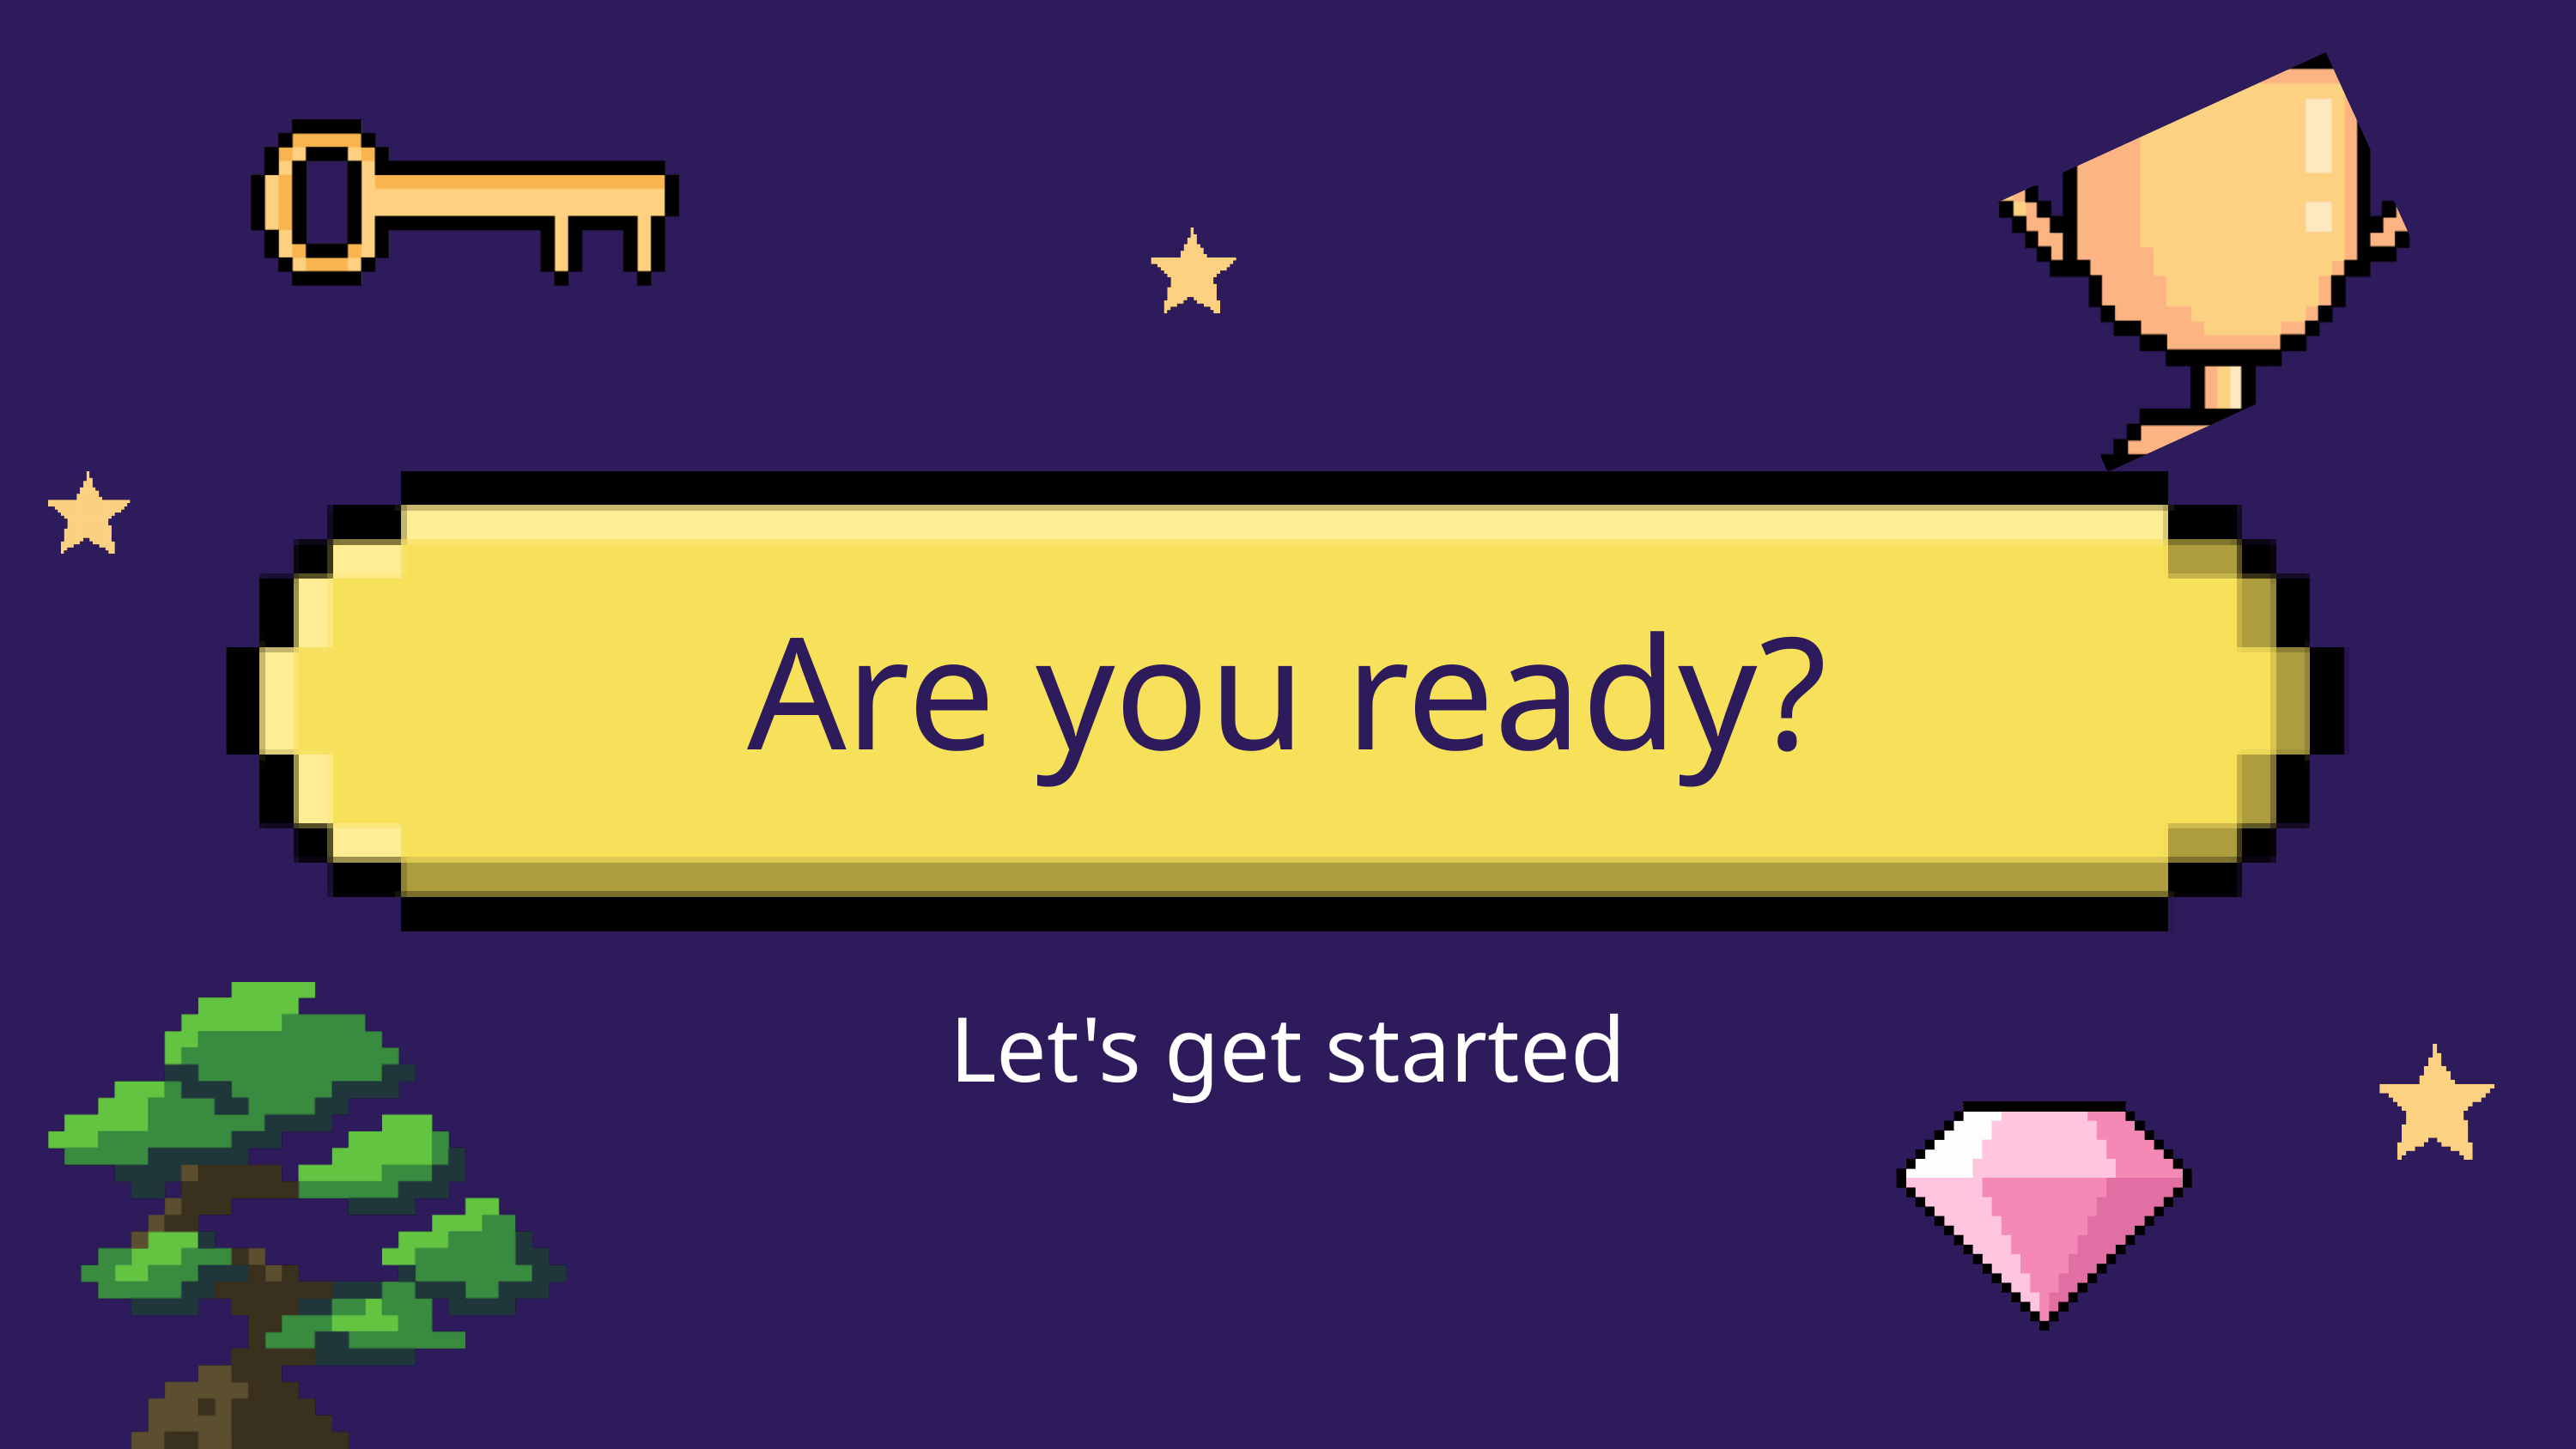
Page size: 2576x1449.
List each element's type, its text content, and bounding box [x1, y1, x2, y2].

text_box Are you ready? [273, 594, 2303, 781]
text_box [1896, 1101, 2192, 1331]
text_box [1986, 52, 2447, 472]
text_box [48, 982, 566, 1449]
text_box [226, 471, 2350, 931]
text_box Let's get started [823, 974, 1753, 1100]
text_box [1151, 227, 1236, 313]
text_box [48, 471, 131, 554]
text_box [2379, 1044, 2494, 1160]
text_box [251, 119, 680, 286]
